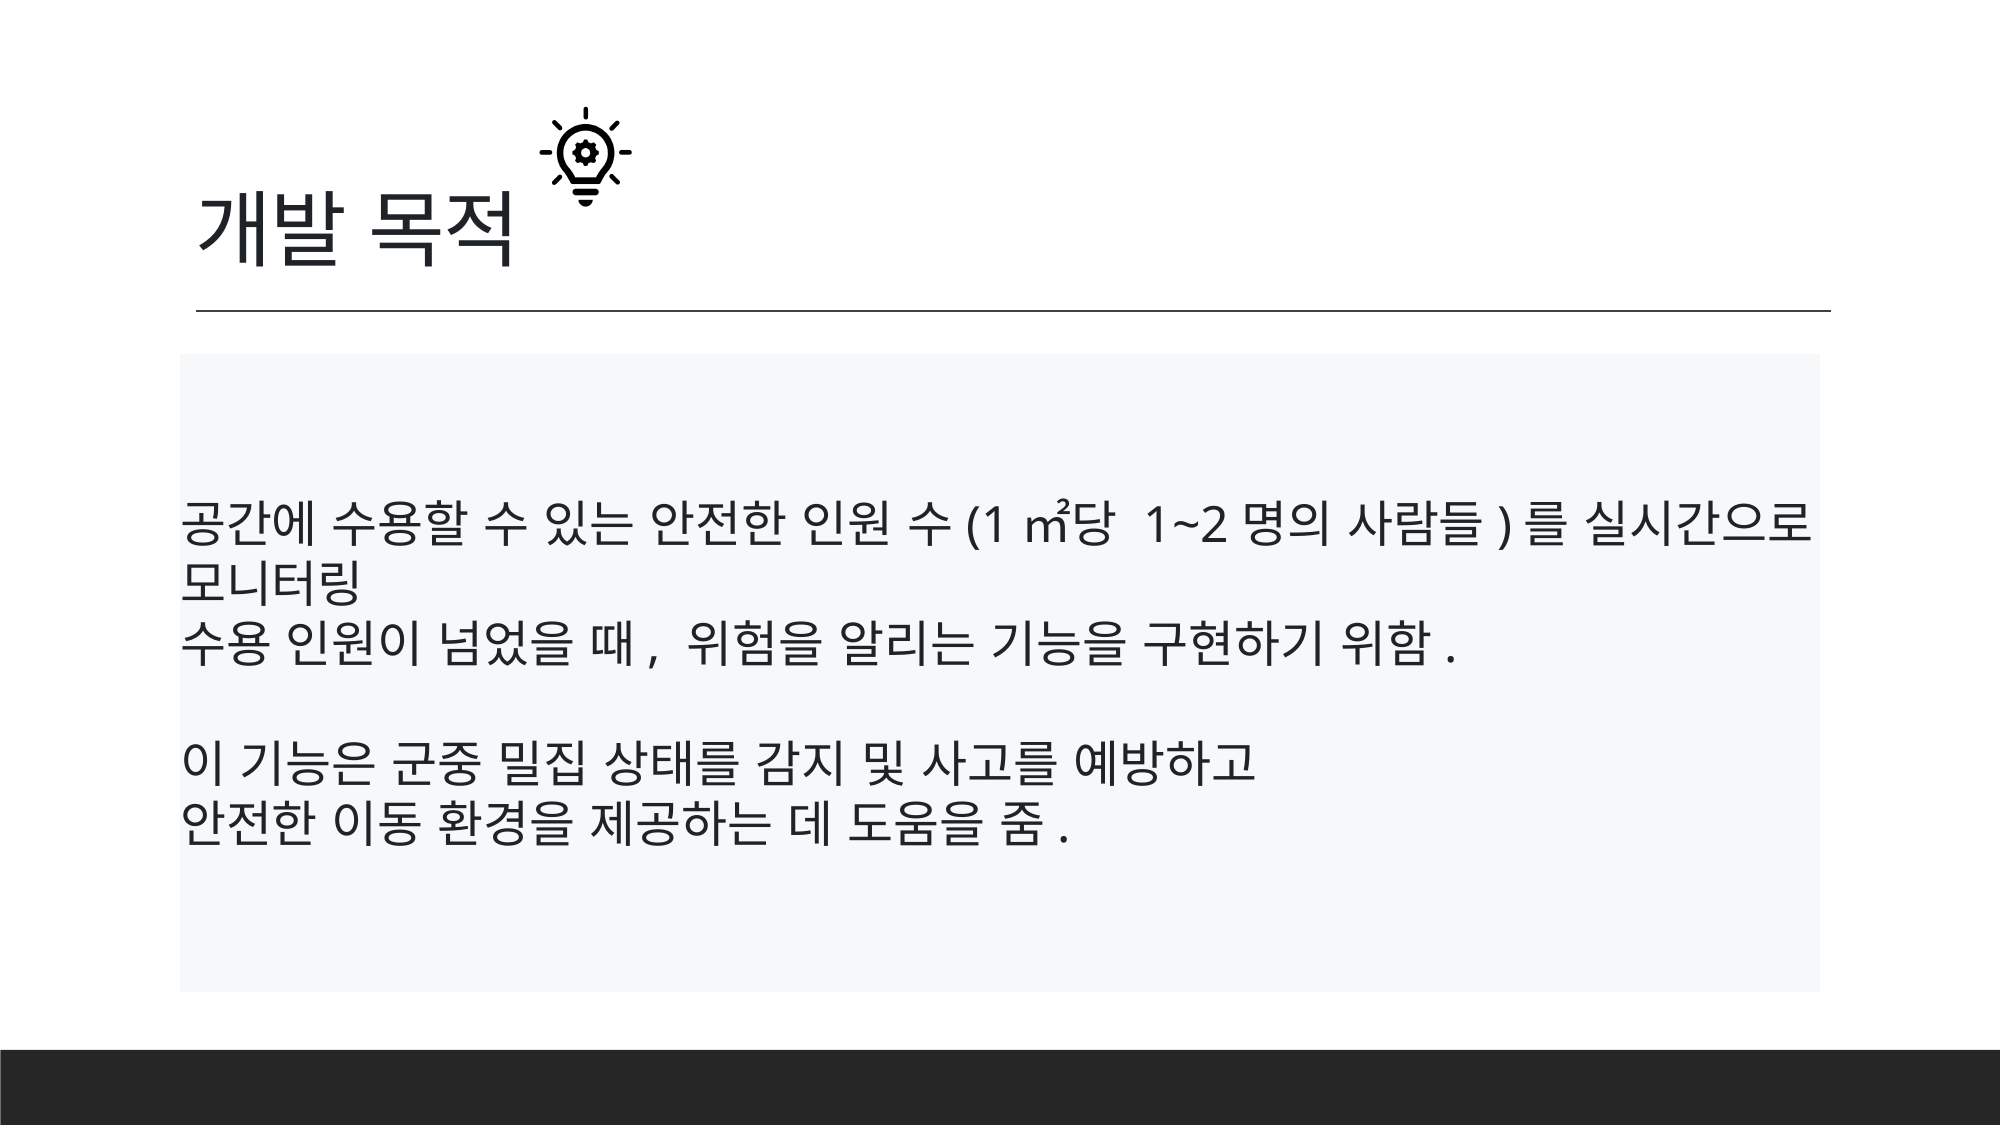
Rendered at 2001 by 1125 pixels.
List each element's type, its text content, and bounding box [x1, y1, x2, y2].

title 개발 목적 [180, 147, 1830, 386]
list 공간에 수용할 수 있는 안전한 인원 수(1㎡당 1~2명의 사람들)를 실시간으로 모니터링 수용 인원이 넘었을 때, 위험을 알리는 기능을 구현하기 위함. 이 기능은 군중 밀집 상태를 감지 및 사고를 예방하고 안전한 이동 환경을 제공하는 데 도움을 줌. [180, 353, 1820, 992]
picture [530, 102, 642, 213]
